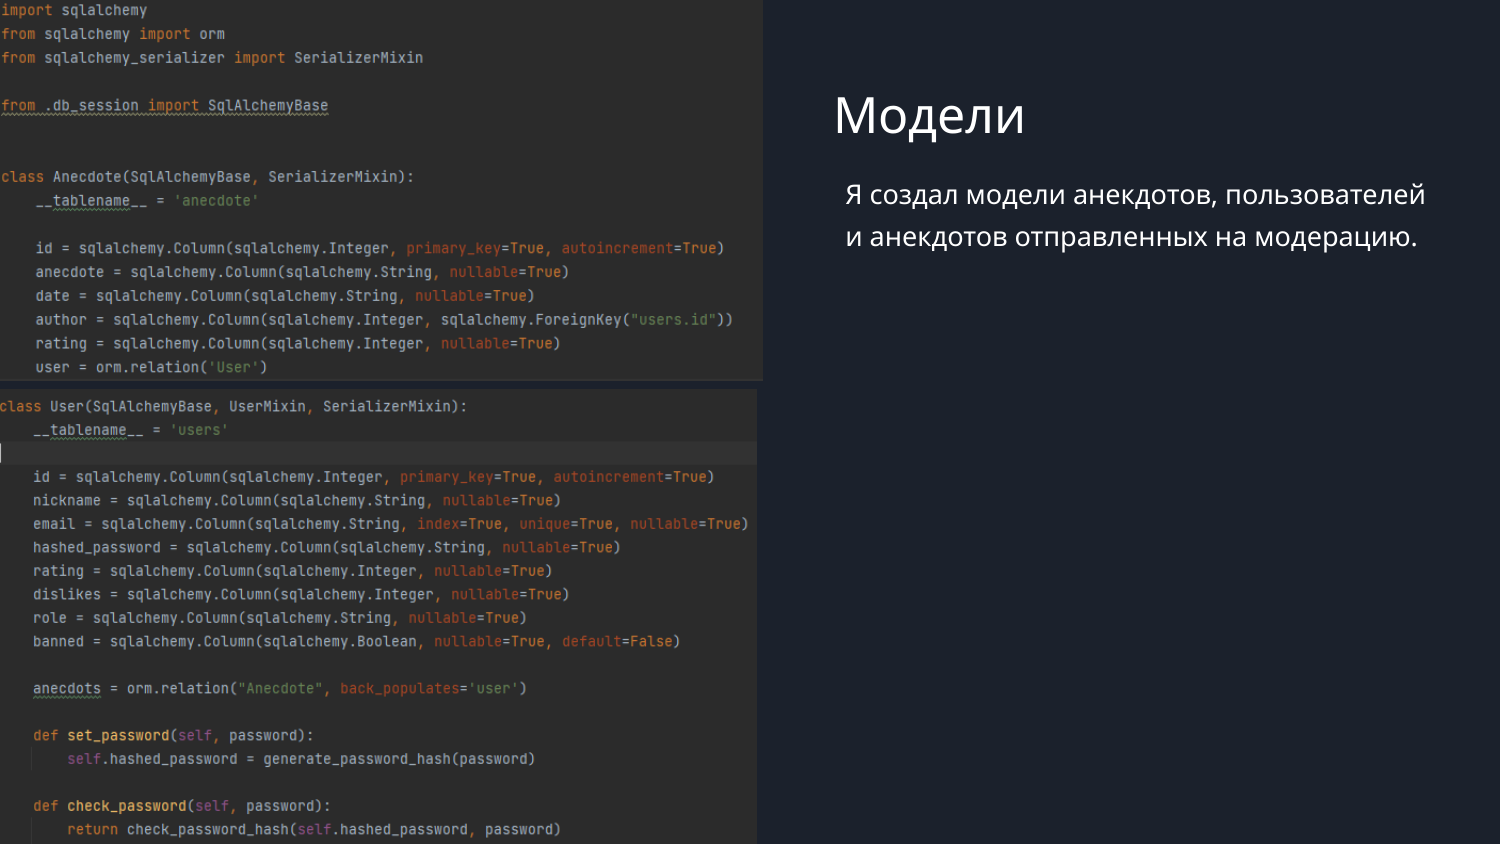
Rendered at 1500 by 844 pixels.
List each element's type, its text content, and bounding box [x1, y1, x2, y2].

picture [0, 0, 763, 381]
picture [0, 389, 758, 844]
title Модели [818, 64, 1368, 196]
list Я создал модели анекдотов, пользователей и анекдотов отправленных на модерацию. [830, 155, 1447, 745]
